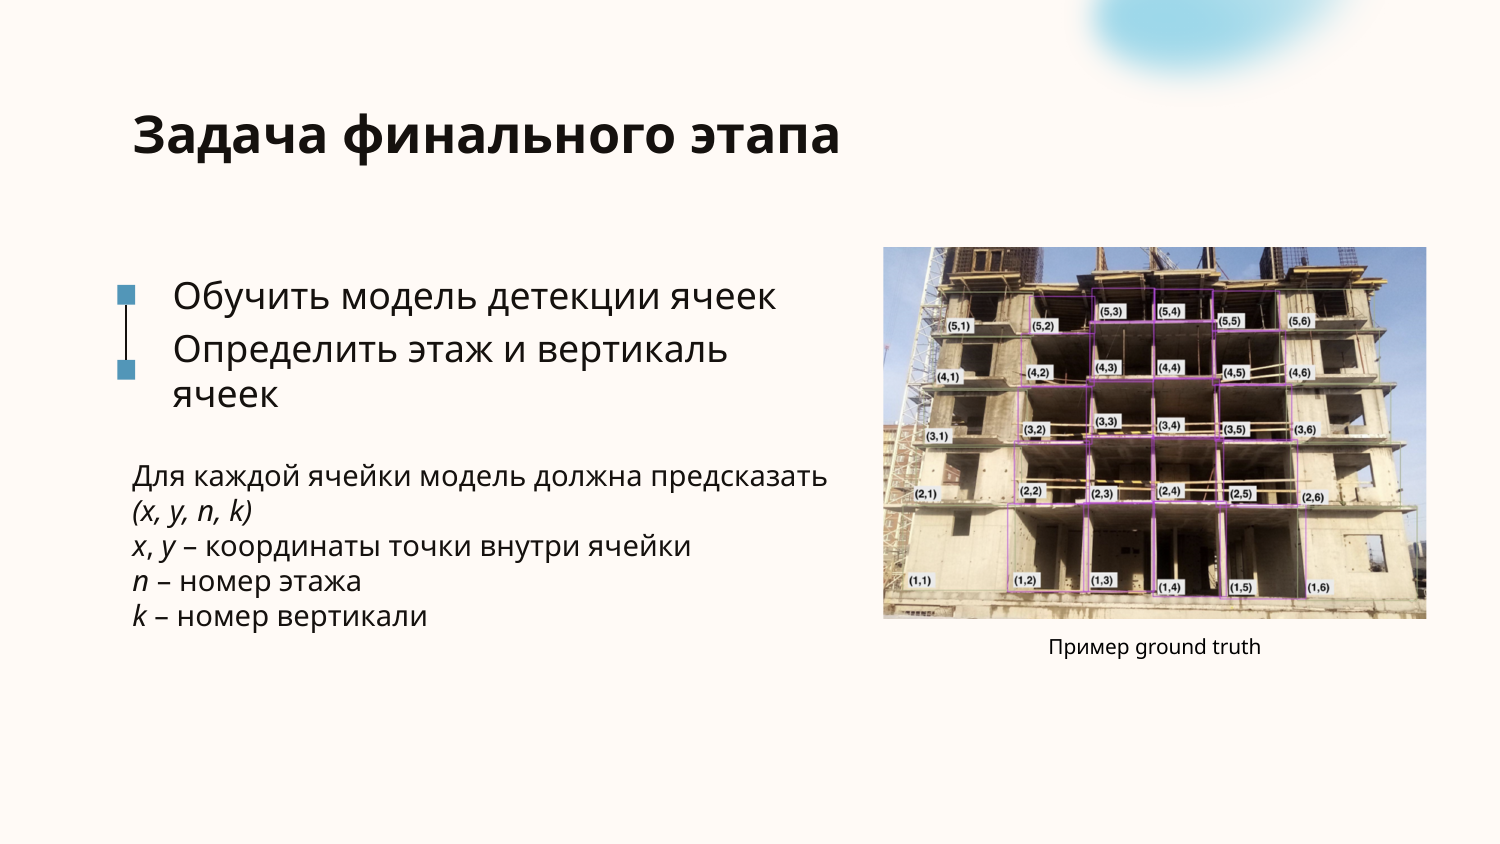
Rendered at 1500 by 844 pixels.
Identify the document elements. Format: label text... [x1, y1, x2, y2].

text_box [117, 284, 136, 305]
subtitle Для каждой ячейки модель должна предсказать (x, y, n, k) x, y – координаты точки внутри ячейки n – номер этажа k – номер вертикали [117, 407, 908, 647]
title Задача финального этапа [117, 86, 1383, 177]
text_box [117, 359, 136, 380]
text_box Обучить модель детекции ячеек [157, 257, 852, 332]
text_box Пример ground truth [908, 627, 1402, 671]
picture [883, 0, 1475, 619]
text_box Определить этаж и вертикаль ячеек [157, 332, 852, 408]
